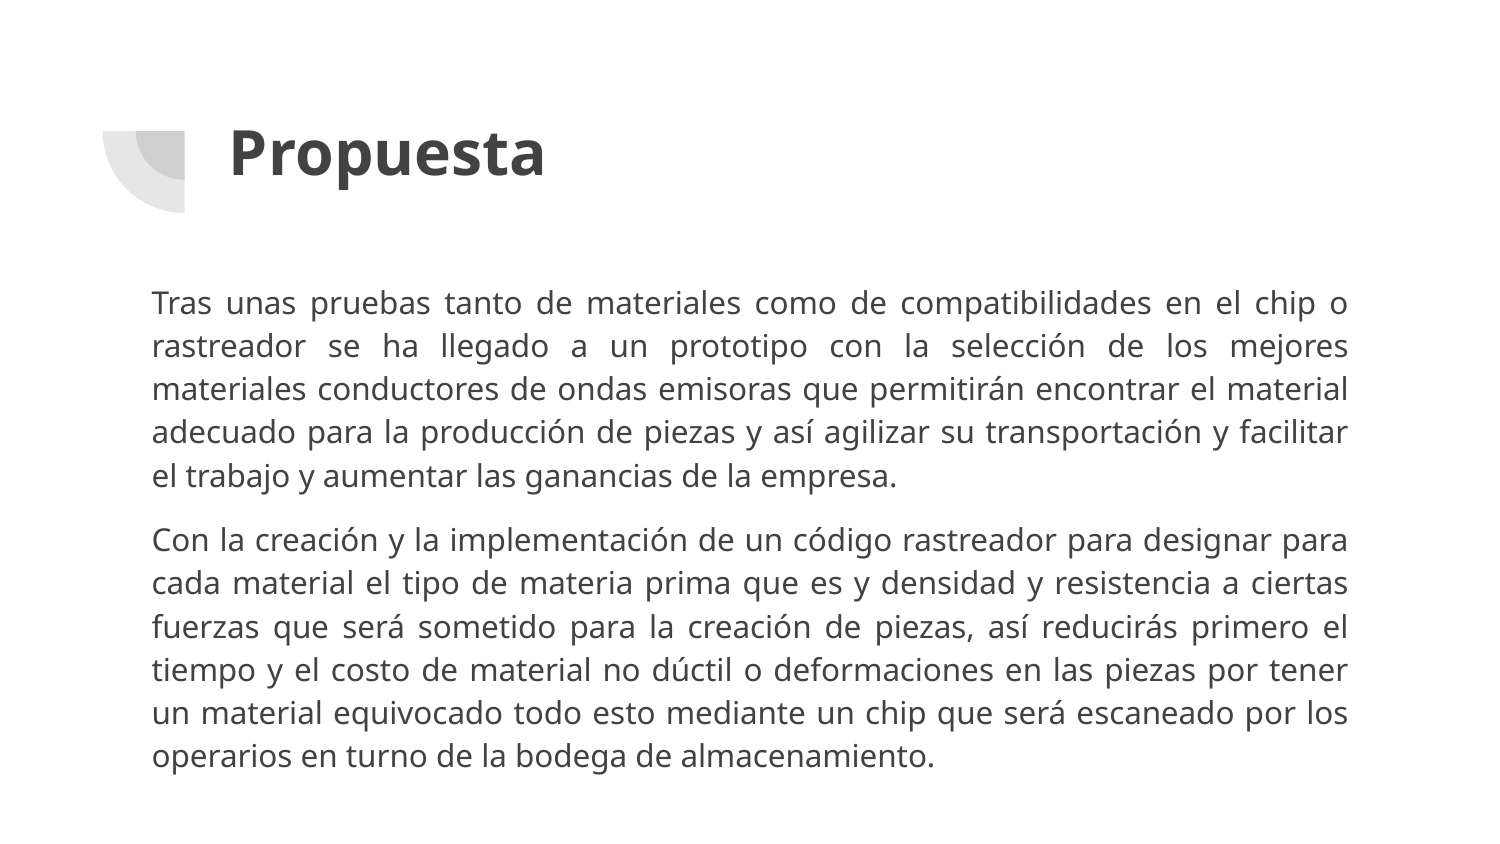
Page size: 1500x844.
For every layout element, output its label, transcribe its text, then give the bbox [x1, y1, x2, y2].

list Tras unas pruebas tanto de materiales como de compatibilidades en el chip o rastreador se ha llegado a un prototipo con la selección de los mejores materiales conductores de ondas emisoras que permitirán encontrar el material adecuado para la producción de piezas y así agilizar su transportación y facilitar el trabajo y aumentar las ganancias de la empresa. Con la creación y la implementación de un código rastreador para designar para cada material el tipo de materia prima que es y densidad y resistencia a ciertas fuerzas que será sometido para la creación de piezas, así reducirás primero el tiempo y el costo de material no dúctil o deformaciones en las piezas por tener un material equivocado todo esto mediante un chip que será escaneado por los operarios en turno de la bodega de almacenamiento. [136, 262, 1364, 799]
title Propuesta [213, 98, 1368, 263]
